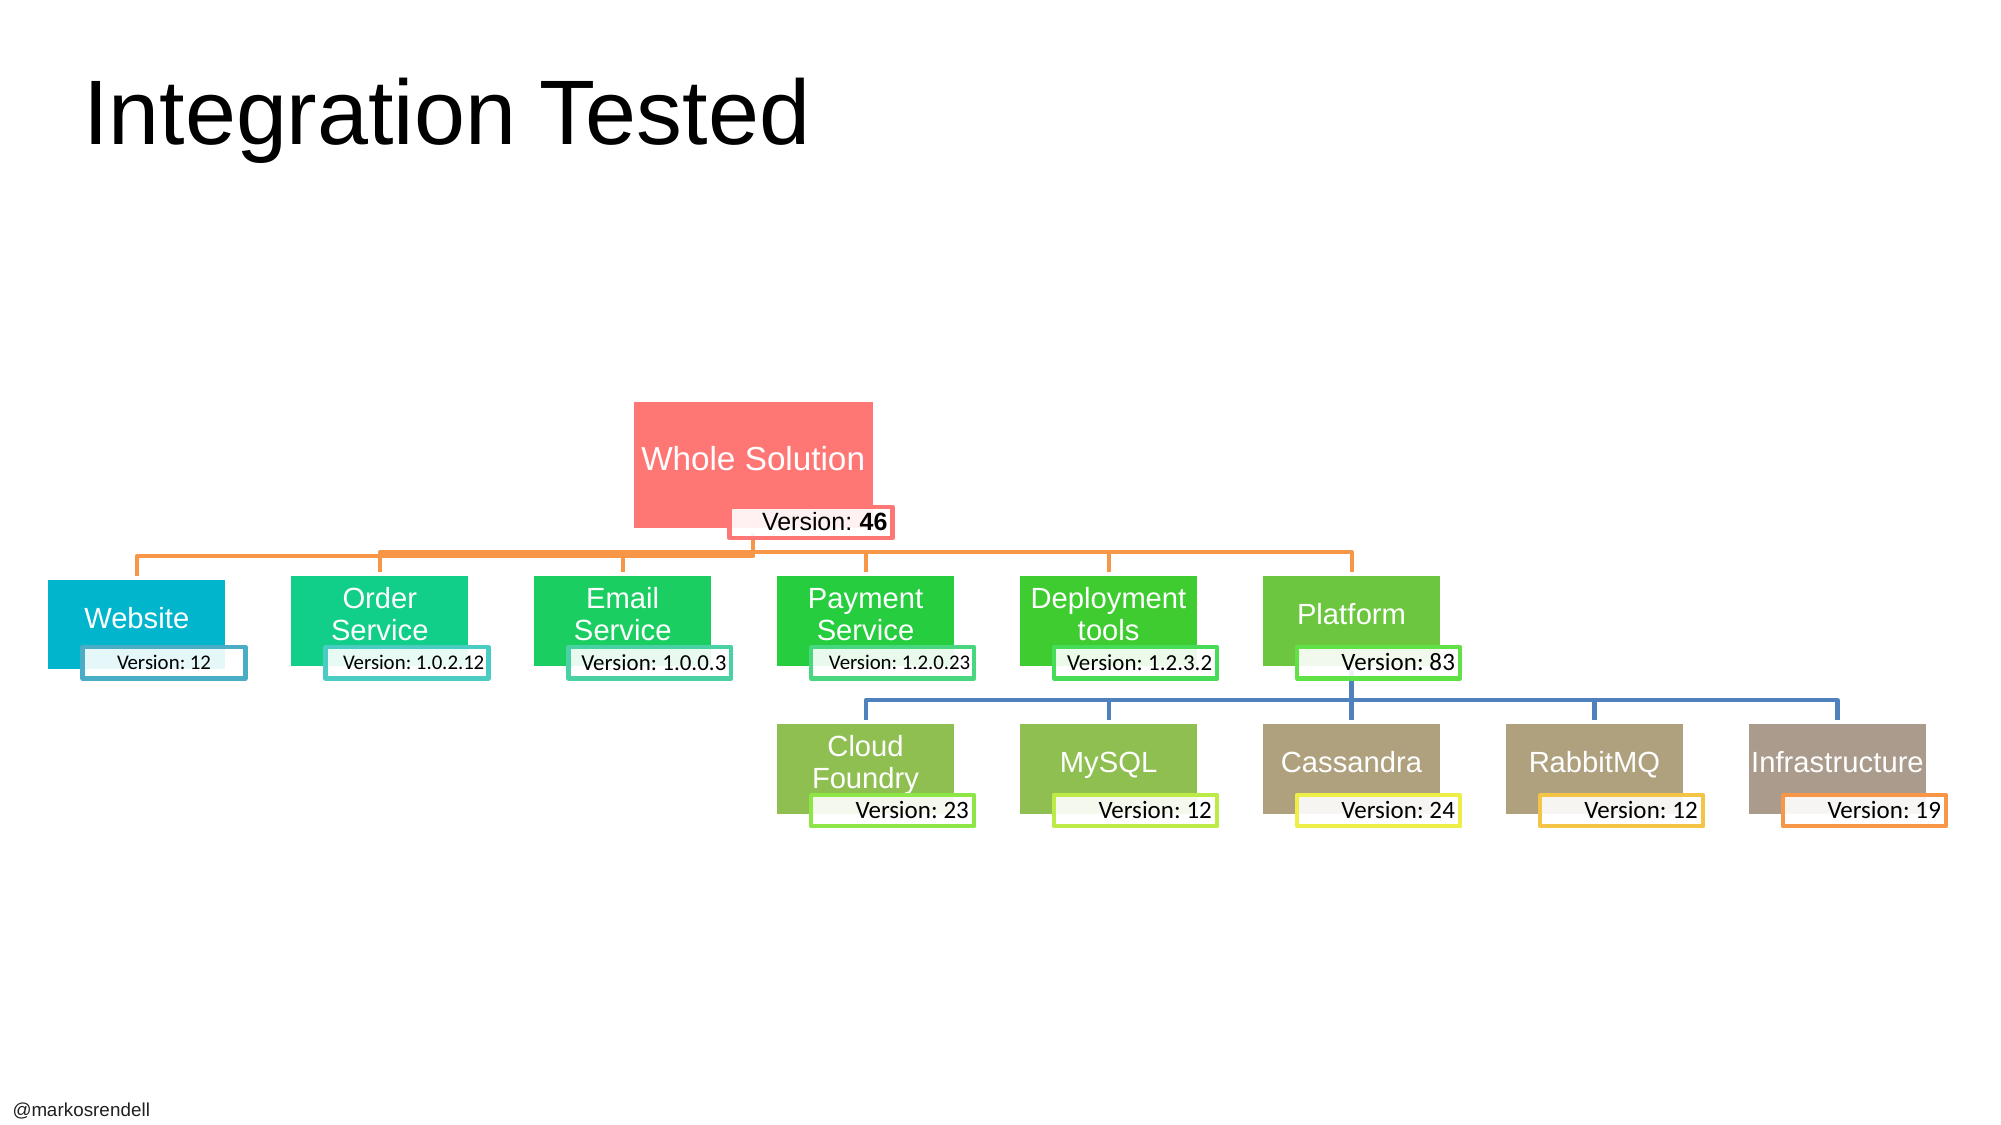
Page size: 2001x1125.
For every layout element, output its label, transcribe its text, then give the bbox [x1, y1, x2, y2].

text_box Integration Tested [68, 45, 1296, 168]
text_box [27, 171, 1965, 1055]
footer @markosrendell [12, 1095, 488, 1122]
